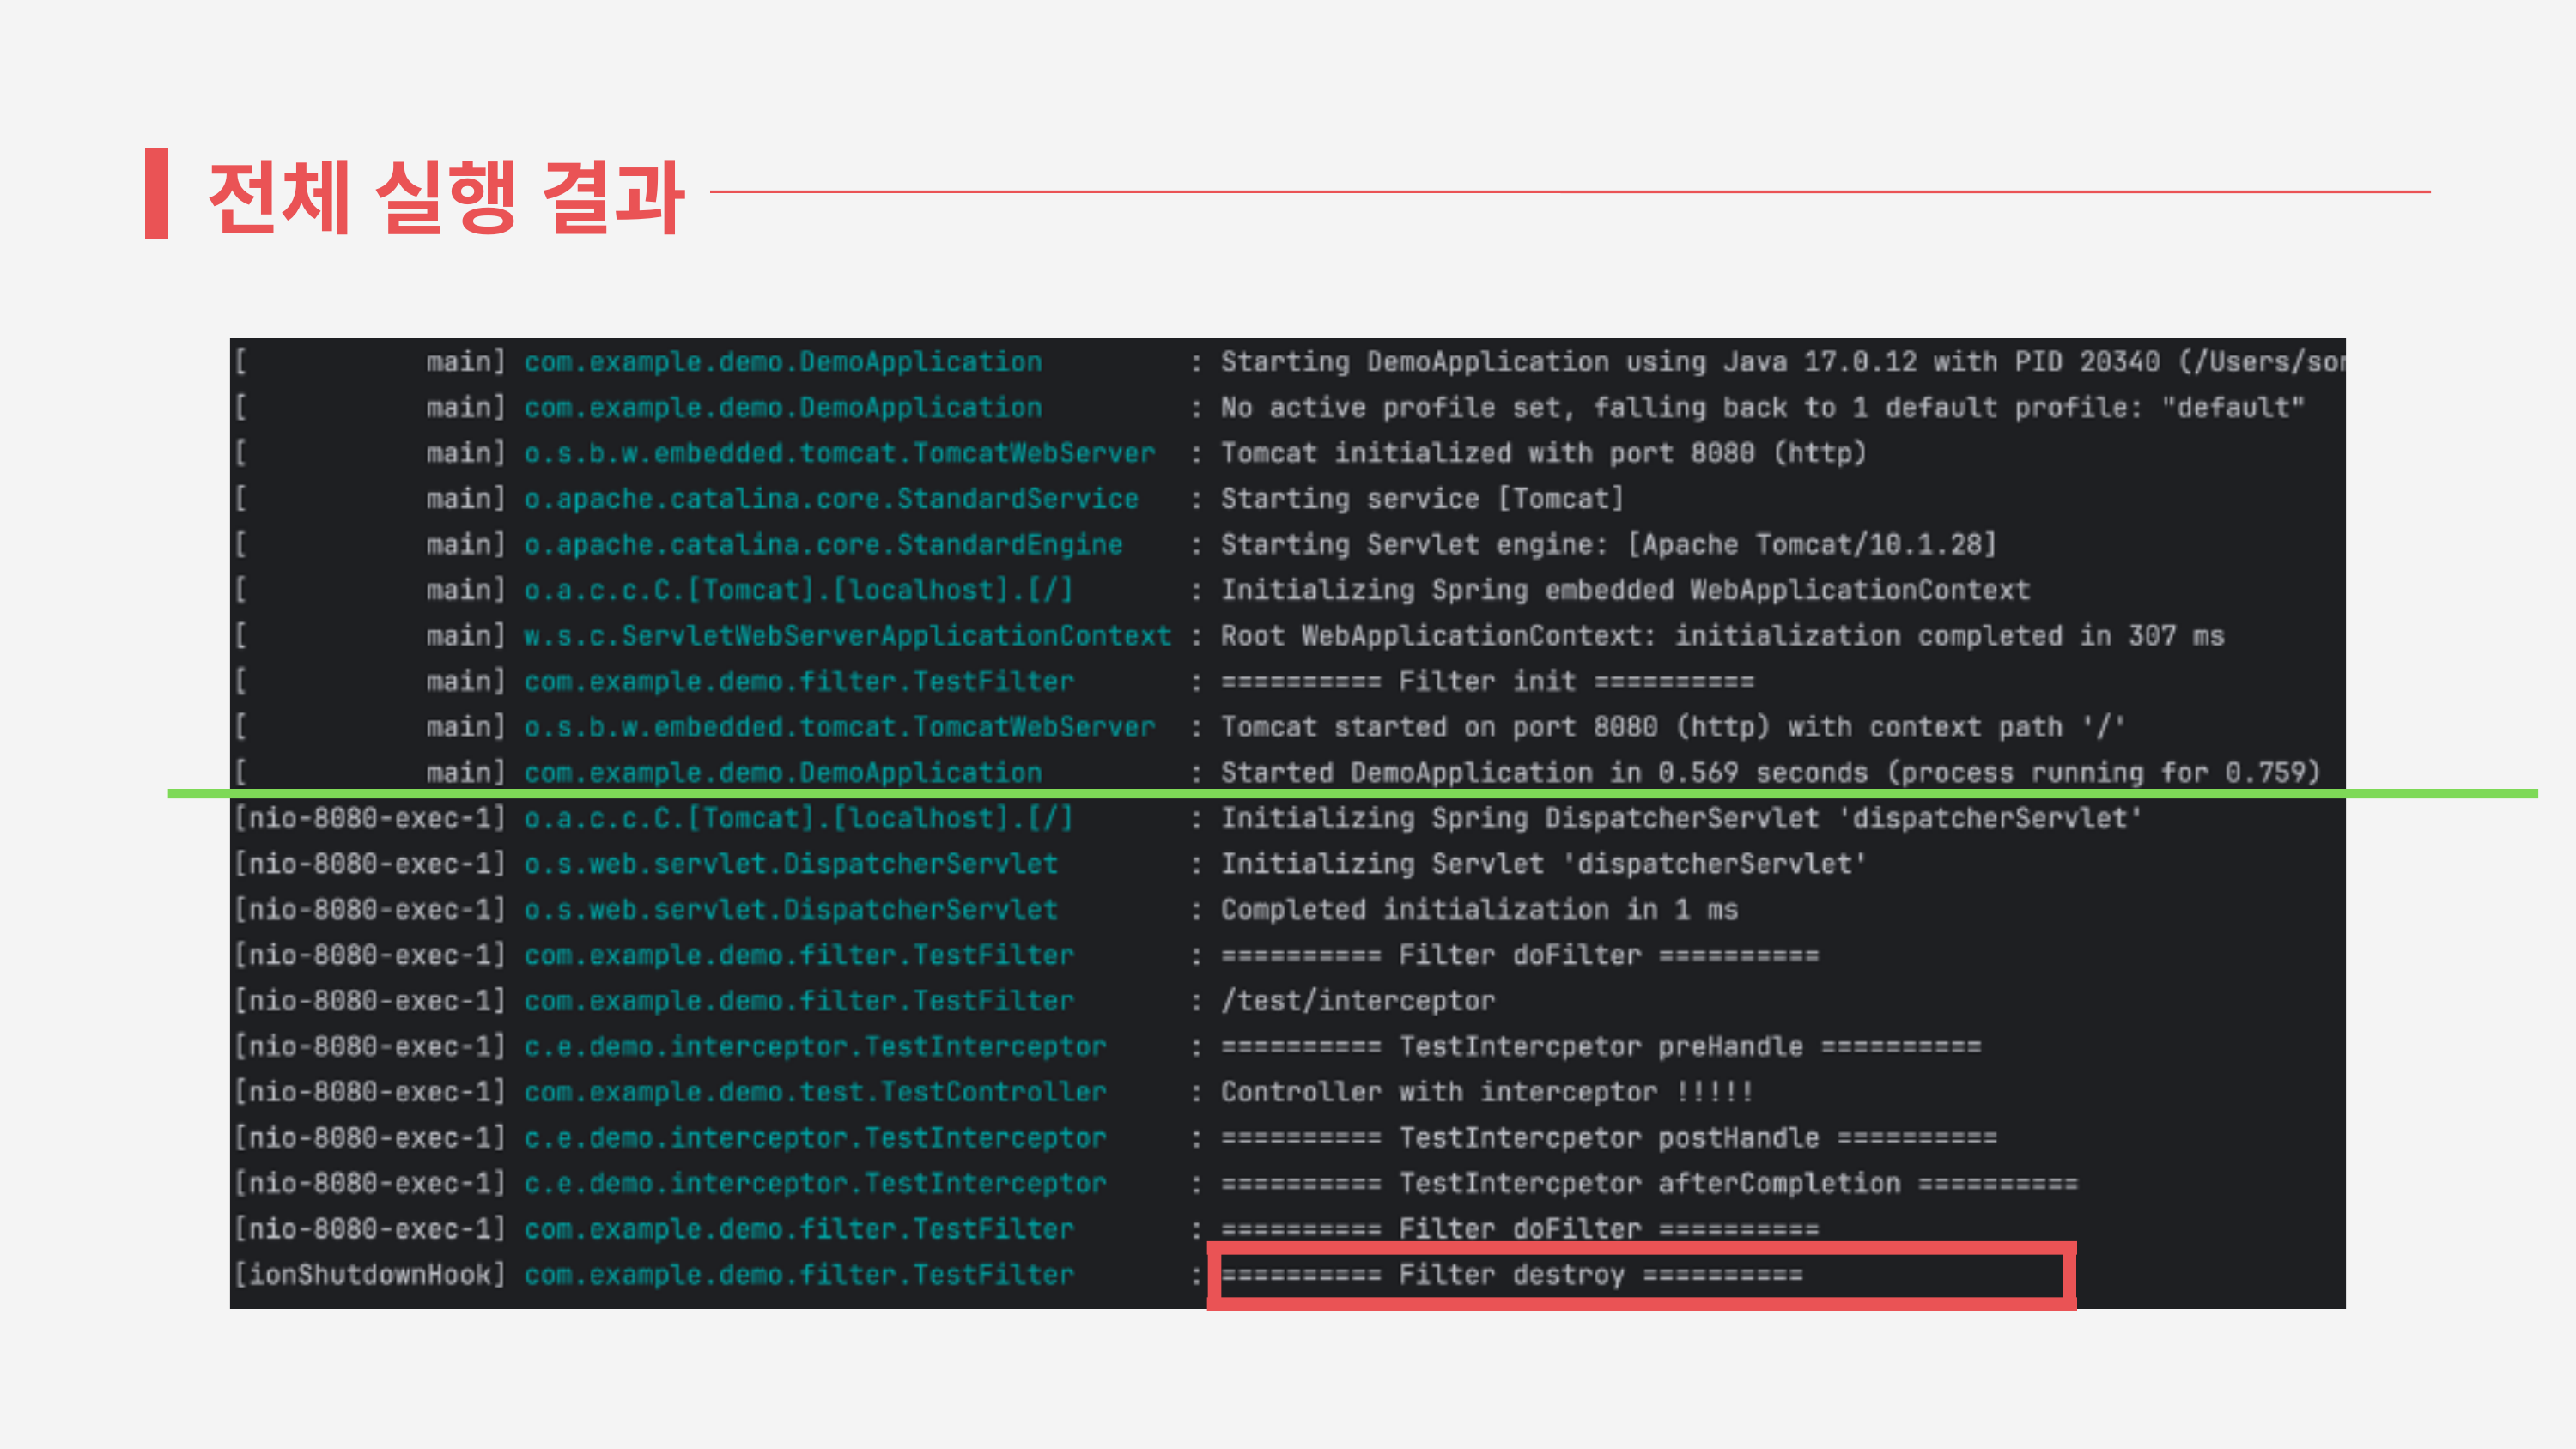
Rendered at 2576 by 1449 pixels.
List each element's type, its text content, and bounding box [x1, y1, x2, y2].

text_box [229, 794, 2347, 1309]
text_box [1206, 1242, 2078, 1310]
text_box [144, 147, 168, 239]
text_box [229, 338, 2347, 793]
text_box 전체 실행 결과 [206, 139, 885, 245]
